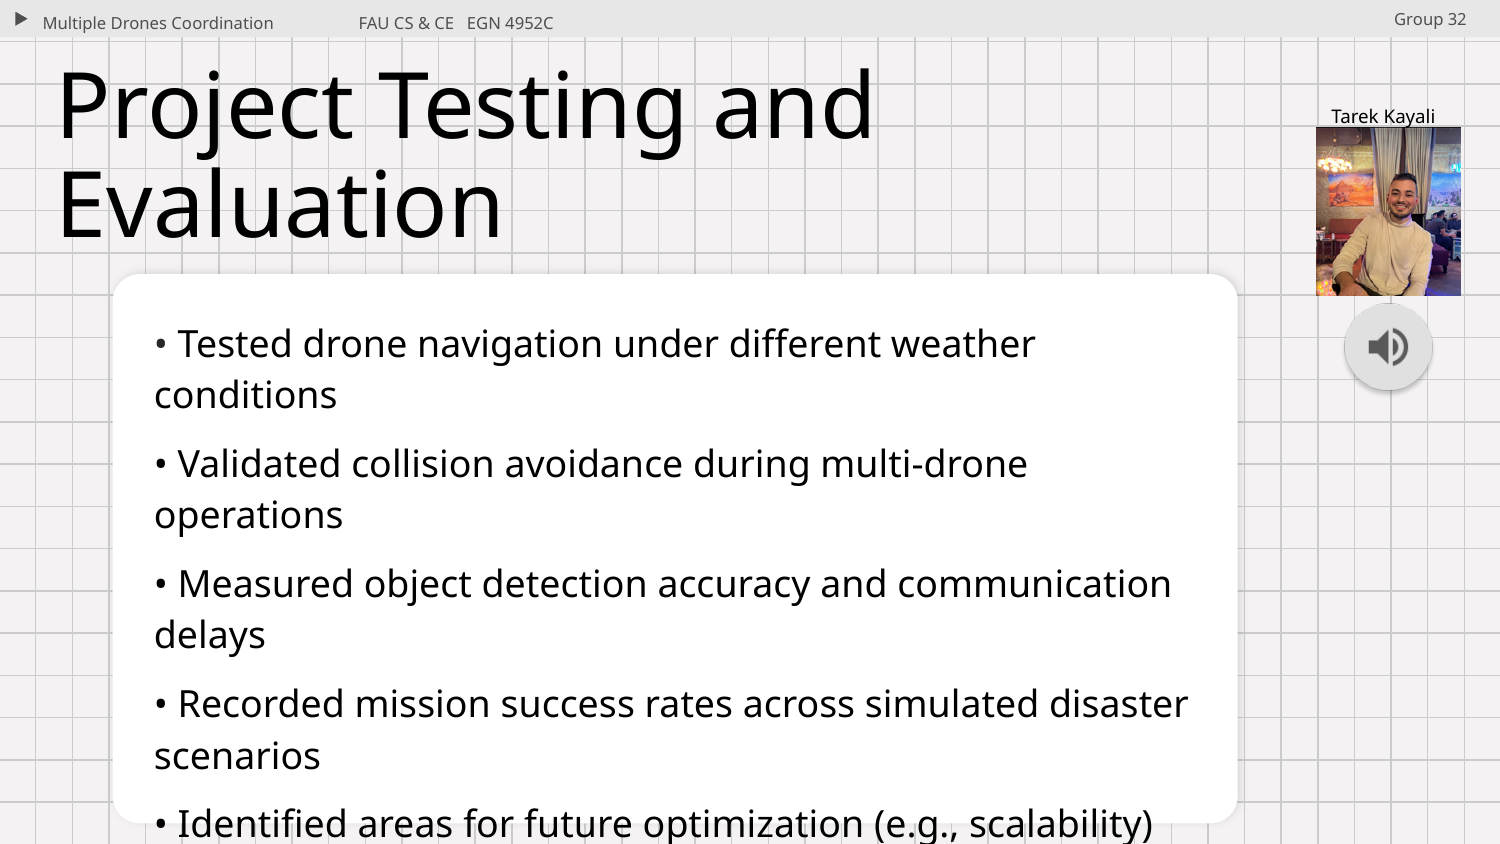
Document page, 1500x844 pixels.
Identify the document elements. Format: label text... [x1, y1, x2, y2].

text_box Tarek Kayali [1316, 89, 1474, 120]
text_box • Tested drone navigation under different weather conditions • Validated collision avoidance during multi-drone operations • Measured object detection accuracy and communication delays • Recorded mission success rates across simulated disaster scenarios • Identified areas for future optimization (e.g., scalability) [139, 297, 1238, 763]
text_box [112, 274, 1238, 824]
list Group 32 [1295, 0, 1482, 499]
picture [1316, 126, 1461, 400]
list FAU CS & CE EGN 4952C [343, 0, 969, 269]
list Multiple Drones Coordination [27, 0, 343, 499]
